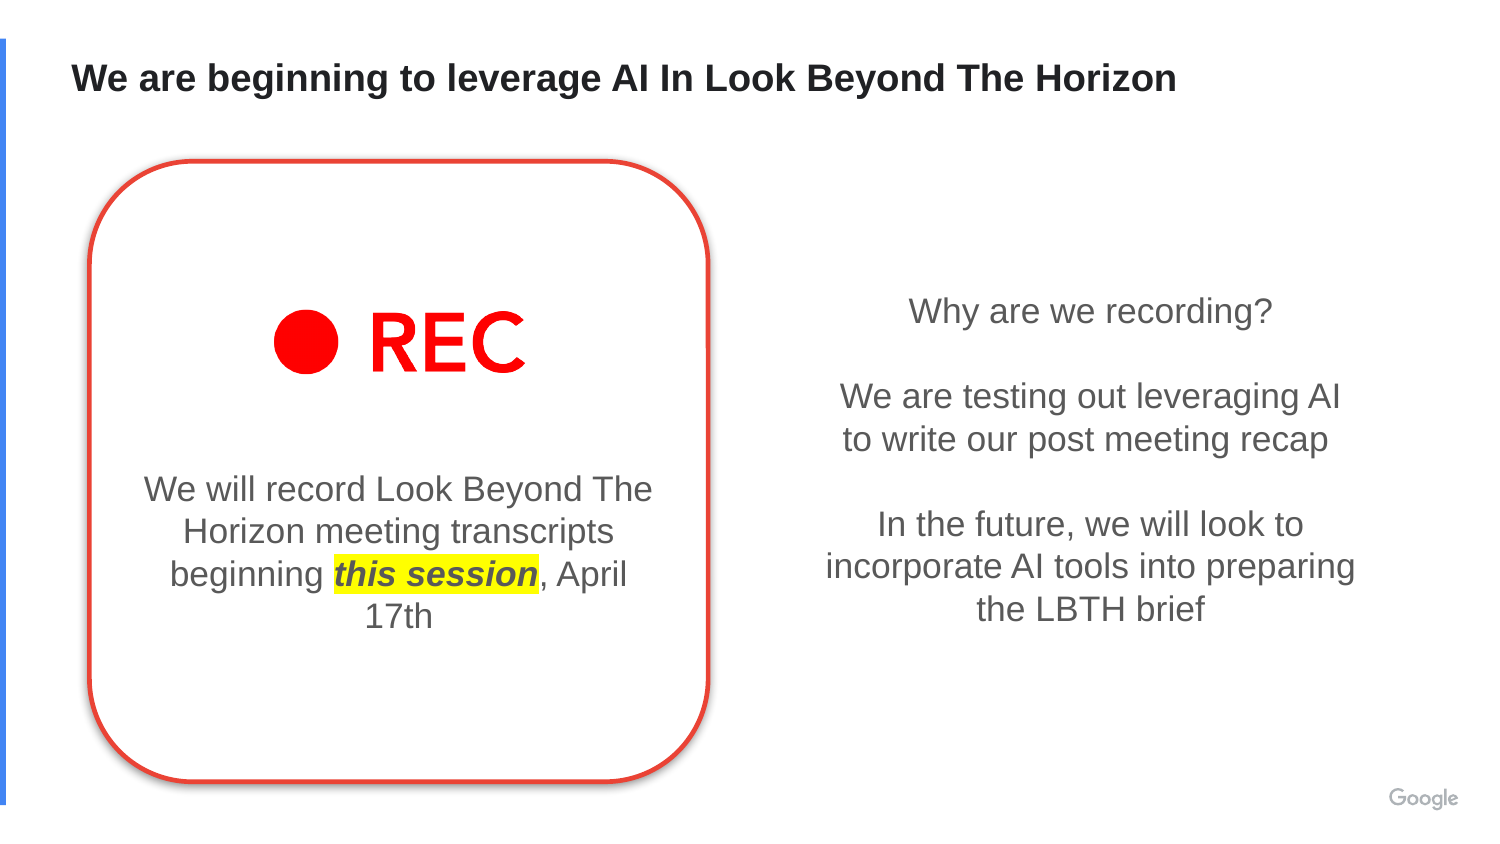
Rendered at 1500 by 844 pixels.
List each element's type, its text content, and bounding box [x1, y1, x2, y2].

text_box We will record Look Beyond The Horizon meeting transcripts beginning this session, April 17th [116, 450, 681, 827]
text_box [89, 161, 709, 749]
picture [269, 306, 528, 378]
text_box Why are we recording? We are testing out leveraging AI to write our post meeting recap In the future, we will look to incorporate AI tools into preparing the LBTH brief [808, 329, 1373, 588]
title We are beginning to leverage AI In Look Beyond The Horizon [56, 43, 1336, 112]
